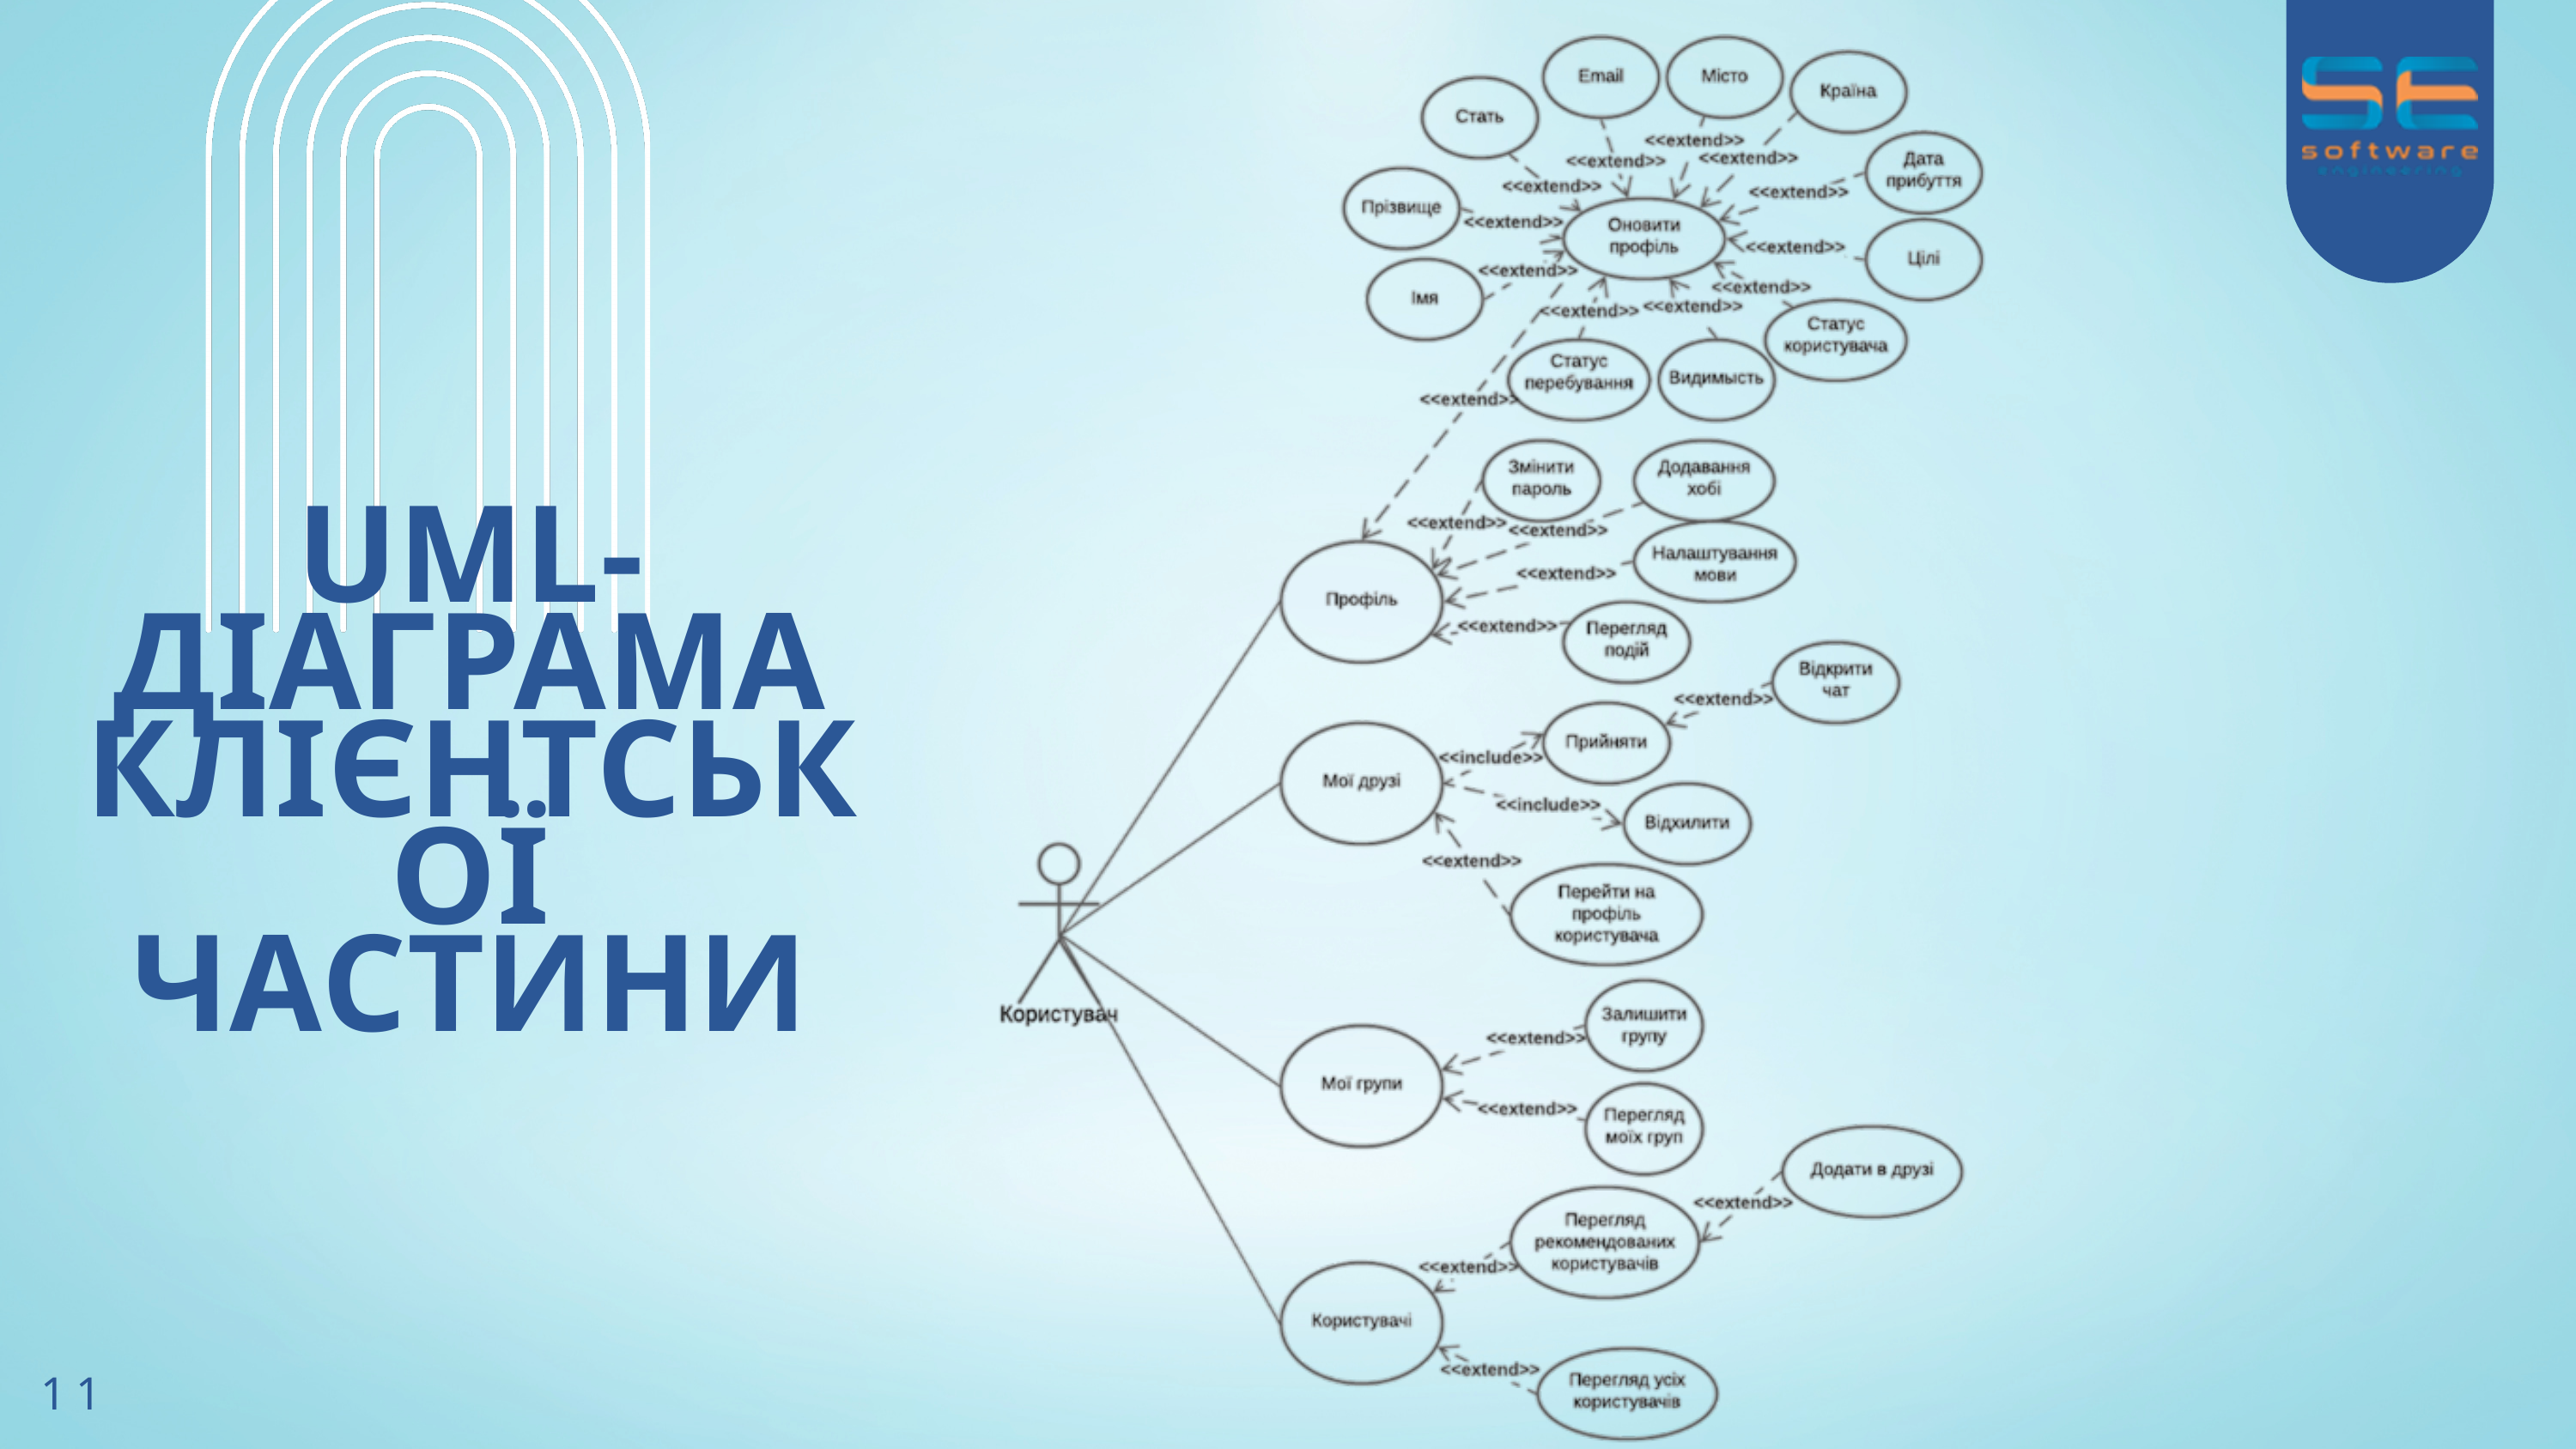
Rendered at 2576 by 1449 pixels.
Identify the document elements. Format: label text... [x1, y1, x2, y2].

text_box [2286, 0, 2494, 283]
text_box [0, 0, 898, 1449]
text_box [205, 0, 651, 521]
text_box [898, 0, 2023, 1449]
text_box UML-ДІАГРАМА КЛІЄНТСЬКОЇ ЧАСТИНИ [40, 521, 898, 1058]
text_box 11 [41, 1373, 112, 1420]
text_box [2023, 0, 2576, 1449]
